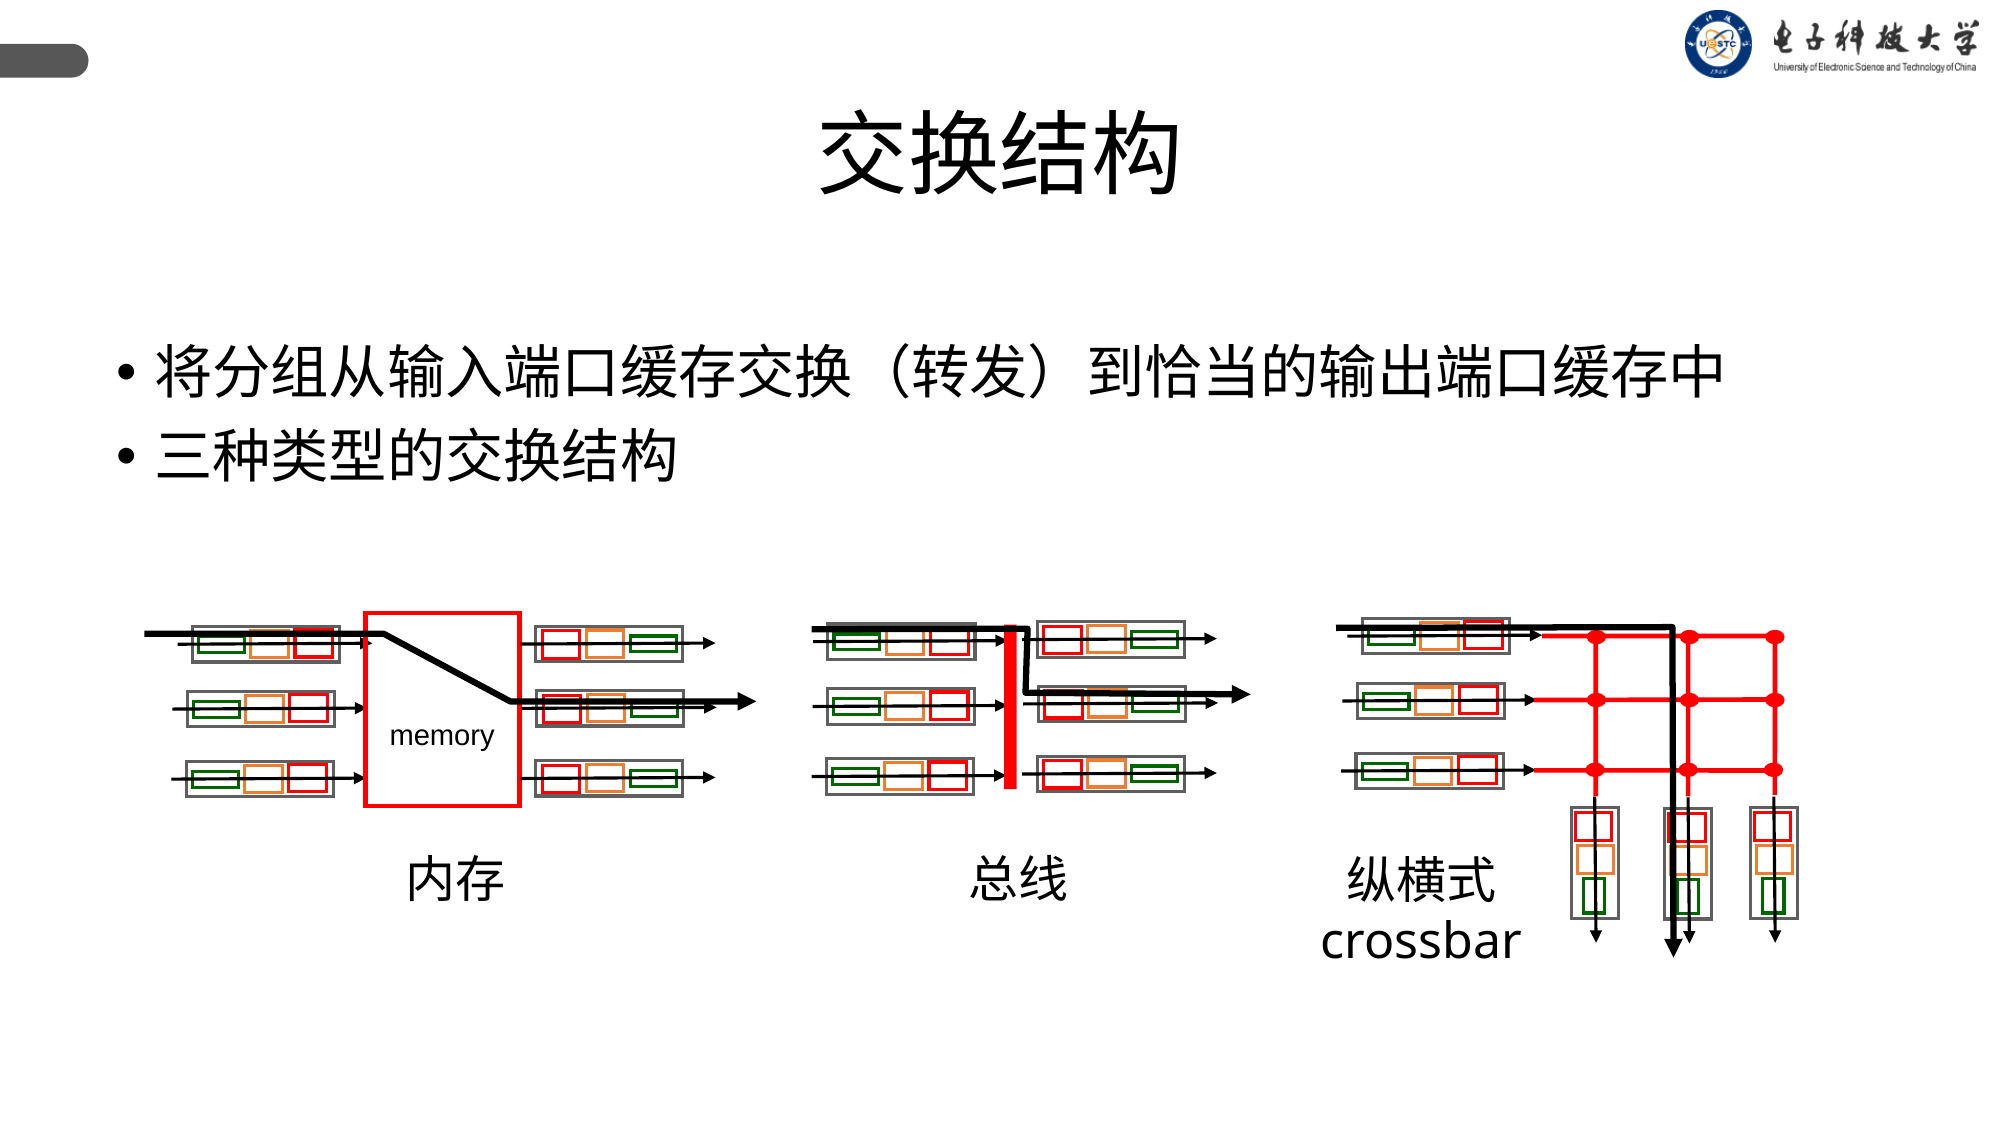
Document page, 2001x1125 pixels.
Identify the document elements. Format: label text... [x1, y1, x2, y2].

text_box [717, 695, 757, 708]
text_box [365, 613, 520, 675]
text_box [172, 691, 368, 727]
picture [1685, 10, 1979, 78]
text_box [1218, 688, 1251, 701]
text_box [520, 760, 716, 797]
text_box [1342, 683, 1537, 719]
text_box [1023, 686, 1218, 722]
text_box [1022, 621, 1217, 658]
title 交换结构 [0, 101, 2000, 214]
text_box [1765, 629, 1785, 645]
text_box [1679, 629, 1700, 645]
text_box [1008, 628, 1195, 686]
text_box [171, 761, 367, 797]
text_box [365, 660, 520, 806]
text_box [1765, 692, 1785, 708]
text_box [1763, 762, 1784, 778]
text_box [1347, 618, 1543, 654]
text_box [1362, 627, 1673, 896]
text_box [812, 688, 1008, 725]
text_box 内存 [390, 840, 521, 916]
text_box [1679, 692, 1700, 708]
text_box [144, 633, 177, 638]
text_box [1022, 756, 1217, 792]
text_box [520, 626, 716, 662]
text_box [373, 633, 654, 702]
text_box [1336, 627, 1347, 639]
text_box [521, 690, 717, 727]
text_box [177, 626, 373, 662]
text_box memory [374, 708, 511, 759]
list 将分组从输入端口缓存交换（转发）到恰当的输出端口缓存中 三种类型的交换结构 [101, 335, 1802, 1099]
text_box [1610, 756, 1758, 984]
text_box 纵横式 crossbar [1305, 840, 1537, 976]
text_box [813, 623, 1008, 660]
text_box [1341, 753, 1536, 789]
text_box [811, 758, 1007, 795]
text_box 总线 [953, 839, 1084, 915]
